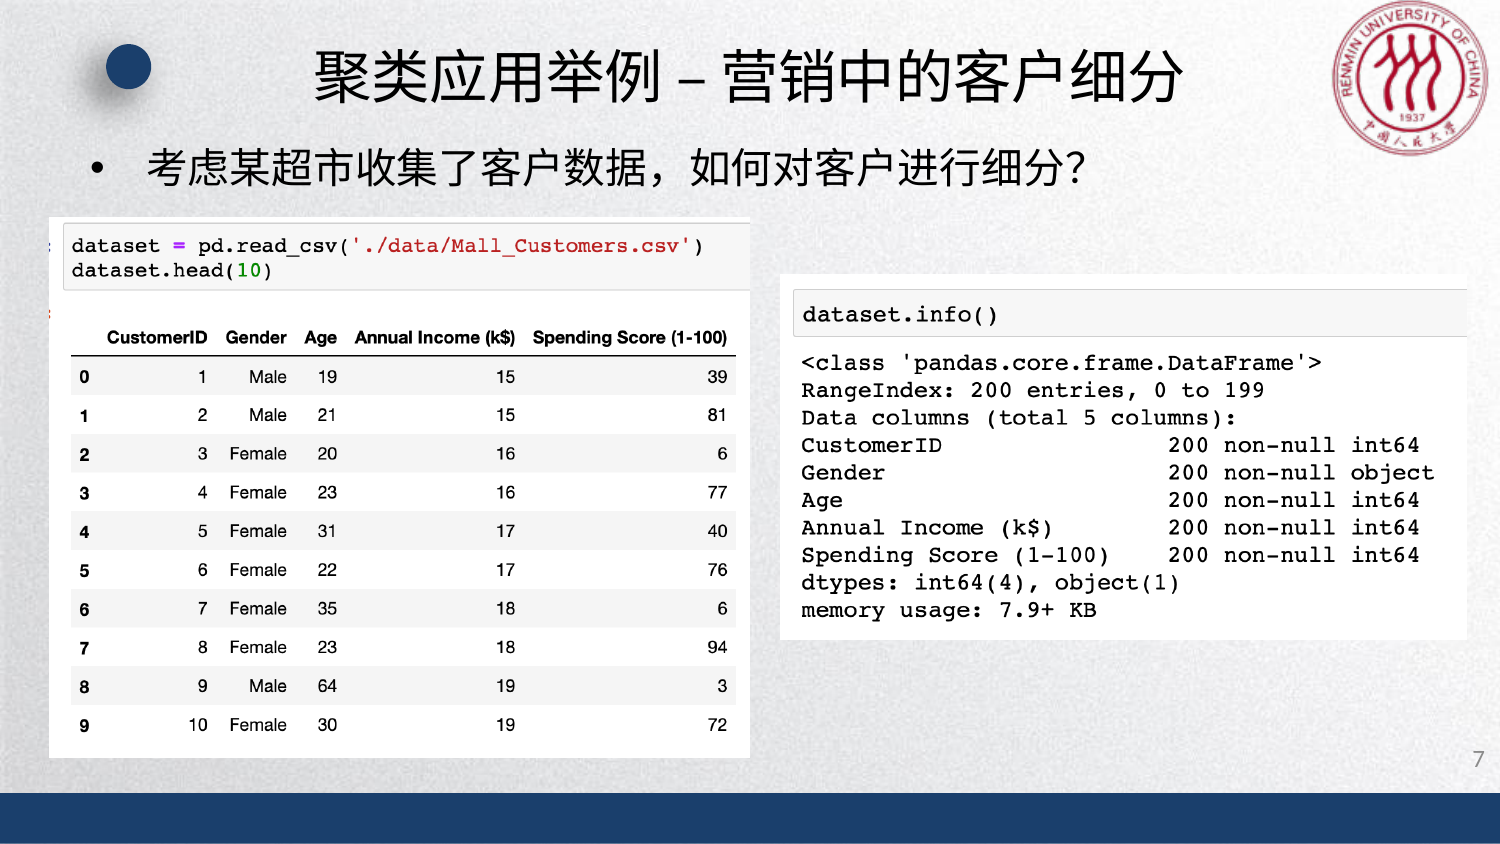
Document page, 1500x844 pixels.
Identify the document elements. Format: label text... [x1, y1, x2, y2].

list 考虑某超市收集了客户数据，如何对客户进行细分？ [75, 134, 1425, 781]
title 聚类应用举例 – 营销中的客户细分 [75, 33, 1425, 116]
picture [0, 0, 1500, 793]
slide_number 7 [1432, 735, 1500, 781]
